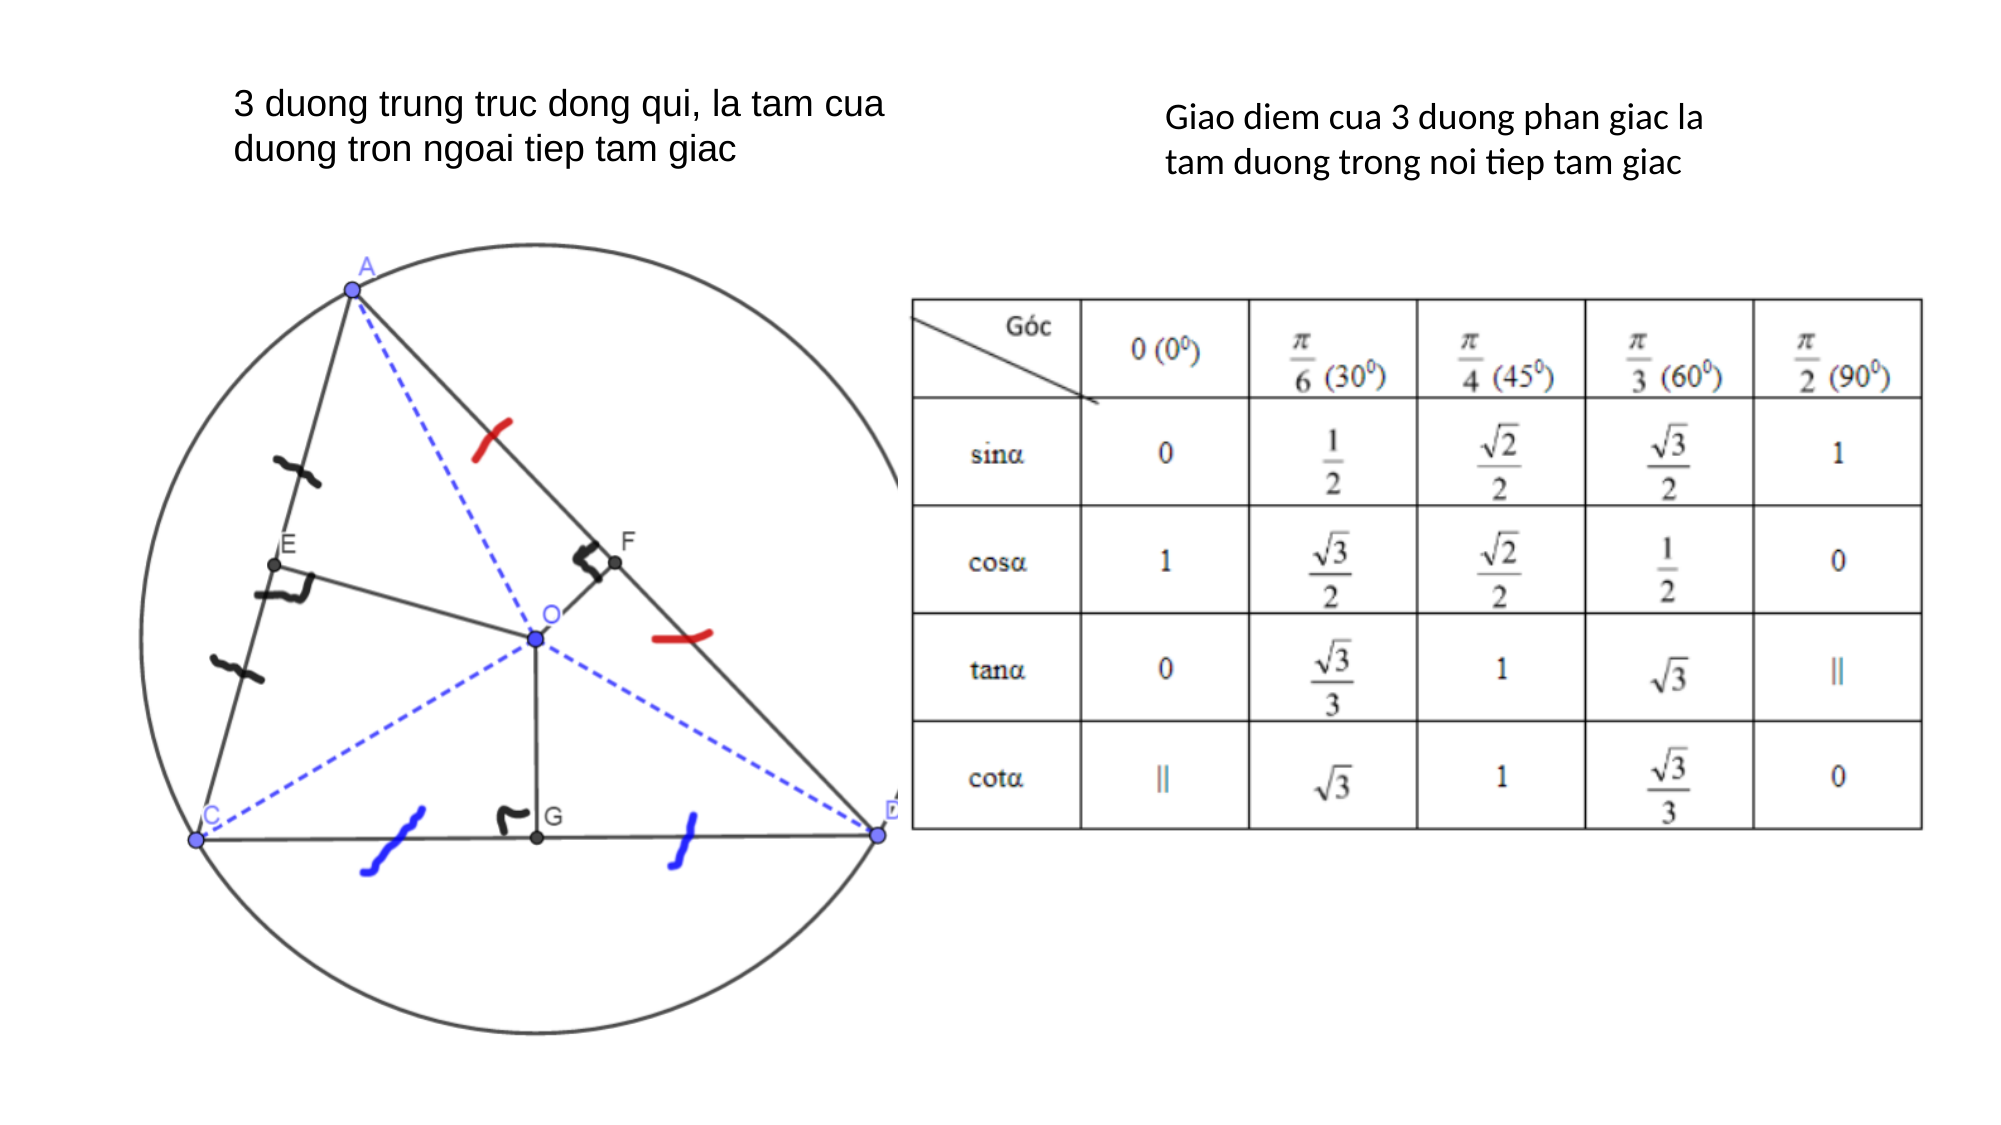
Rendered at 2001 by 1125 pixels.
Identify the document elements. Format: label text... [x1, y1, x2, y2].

text_box Giao diem cua 3 duong phan giac la tam duong trong noi tiep tam giac [1150, 84, 1766, 190]
picture [102, 220, 1948, 1058]
text_box 3 duong trung truc dong qui, la tam cua duong tron ngoai tiep tam giac [218, 71, 939, 177]
